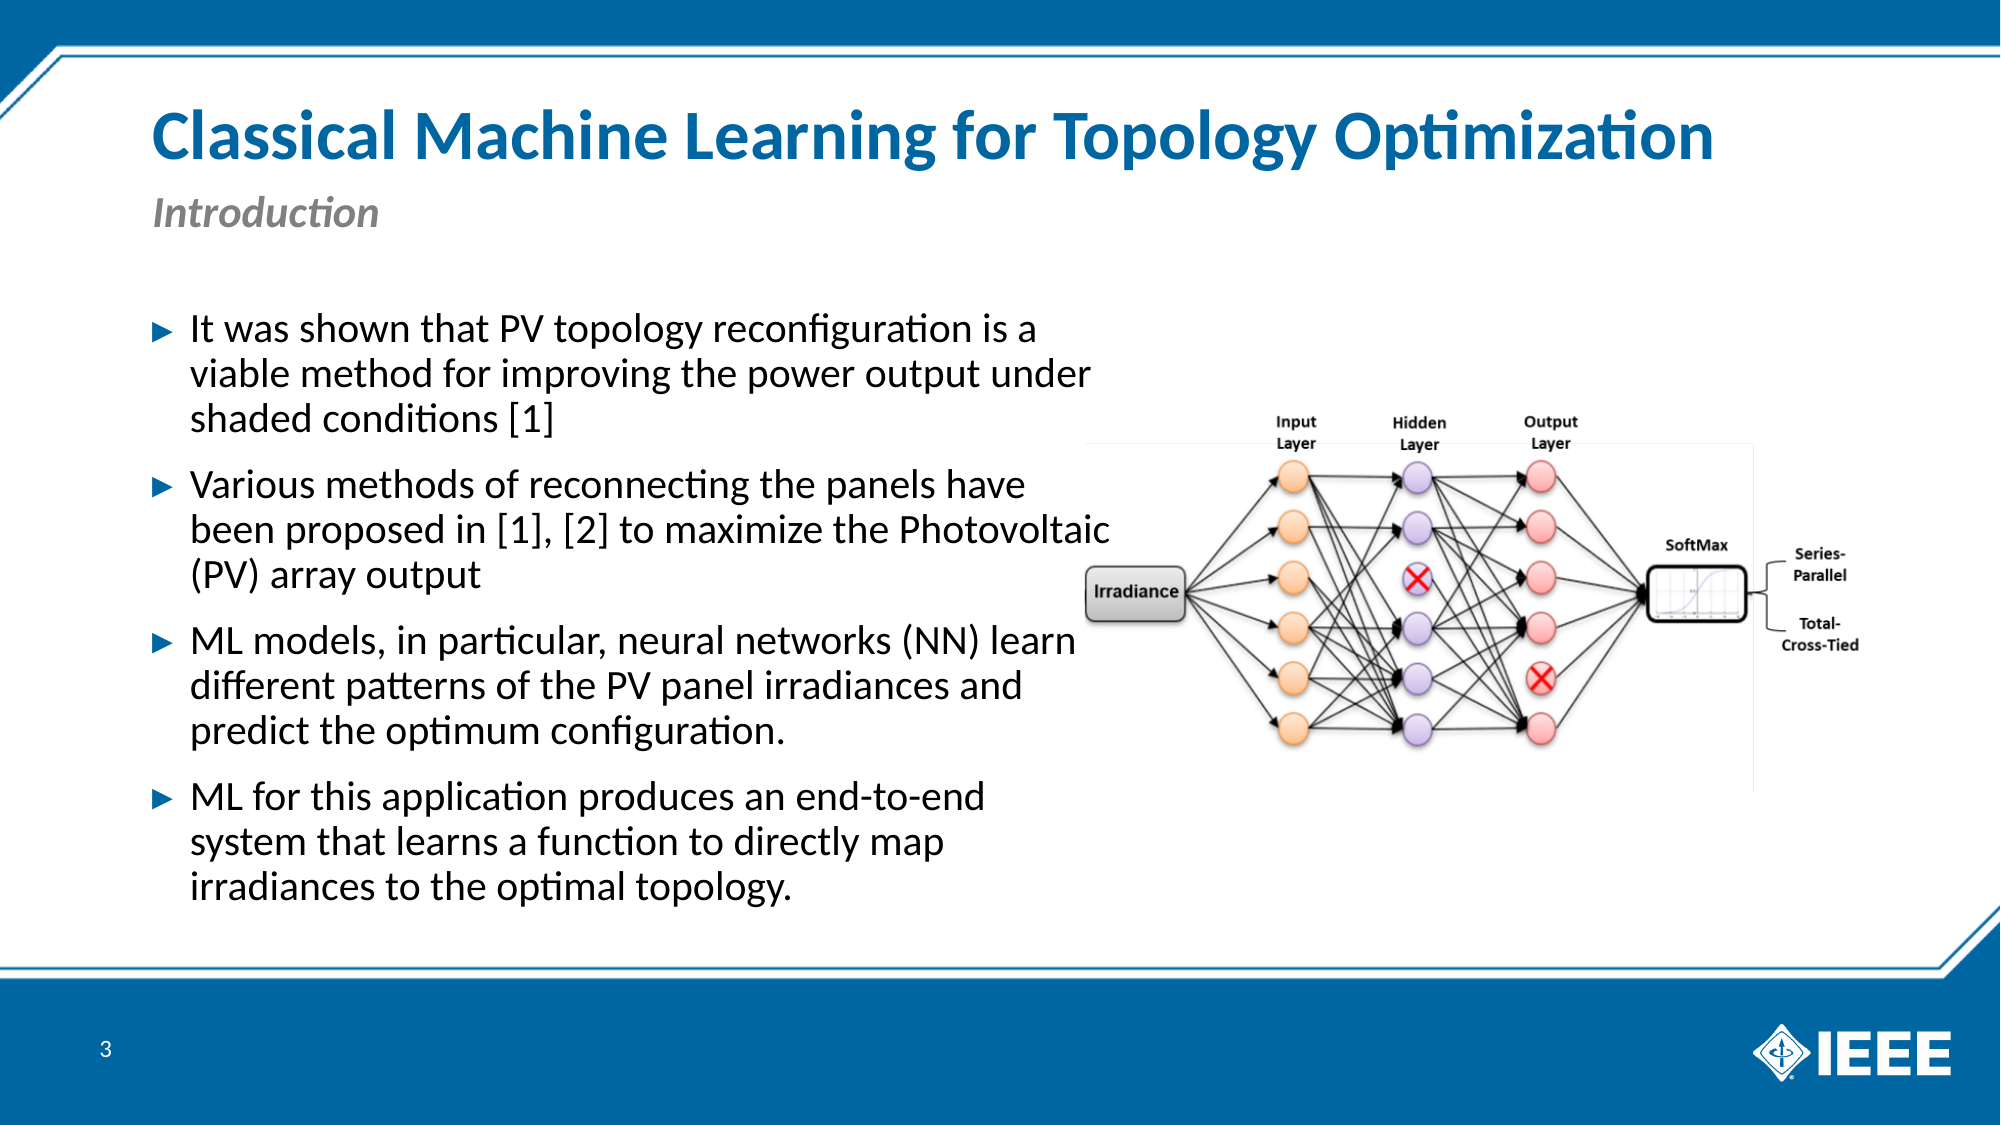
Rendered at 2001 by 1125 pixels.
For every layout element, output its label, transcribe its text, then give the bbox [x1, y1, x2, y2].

list Introduction [137, 181, 1863, 245]
picture [0, 0, 2000, 148]
picture [0, 876, 2000, 1125]
picture [1083, 405, 1871, 792]
title Classical Machine Learning for Topology Optimization [137, 91, 1863, 181]
list It was shown that PV topology reconfiguration is a viable method for improving the power output under shaded conditions [1] Various methods of reconnecting the panels have been proposed in [1], [2] to maximize the Photovoltaic (PV) array output ML models, in particular, neural networks (NN) learn different patterns of the PV panel irradiances and predict the optimum configuration. ML for this application produces an end-to-end system that learns a function to directly map irradiances to the optimal topology. [137, 299, 1128, 947]
slide_number 3 [84, 1017, 191, 1078]
